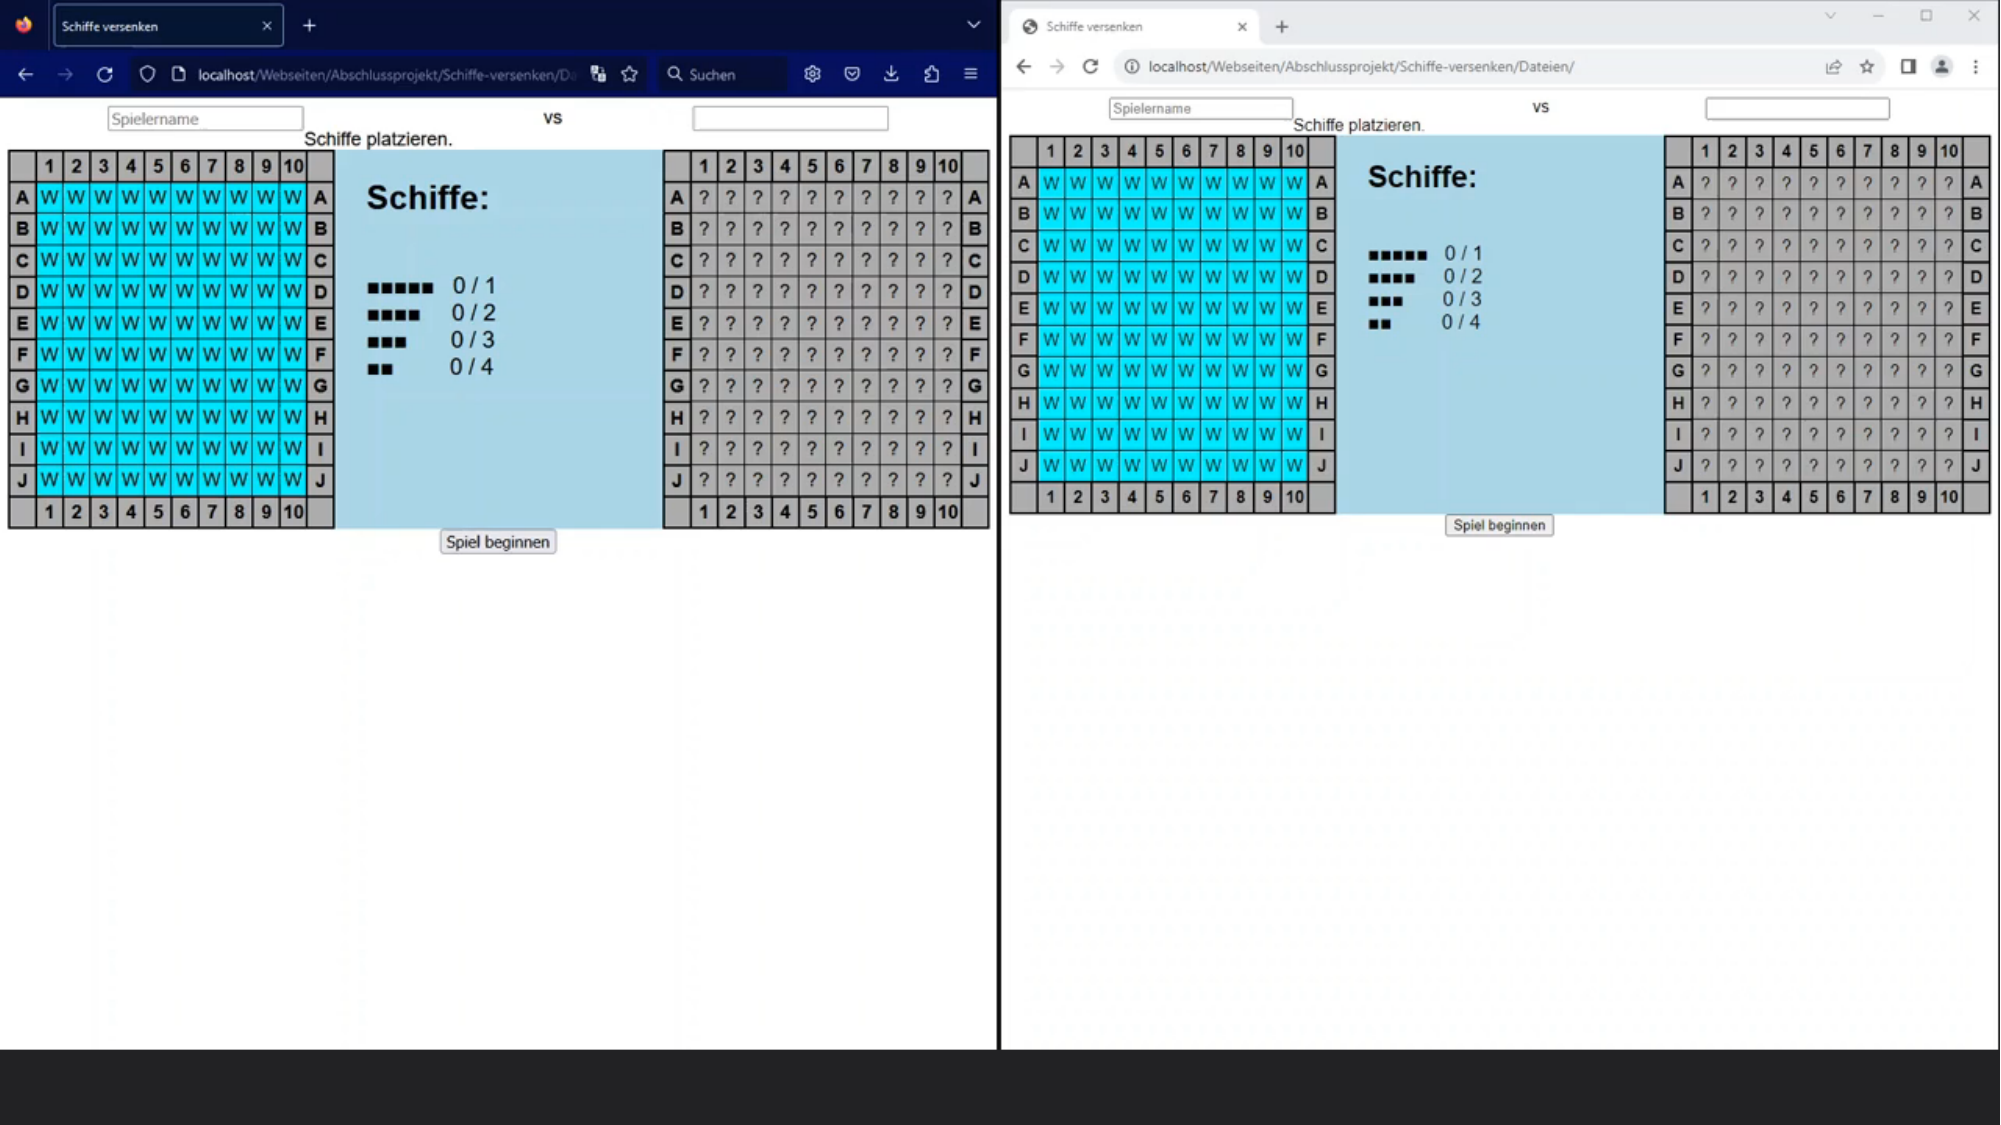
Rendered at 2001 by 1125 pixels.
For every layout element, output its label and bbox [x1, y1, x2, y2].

text_box [0, 0, 2000, 1125]
